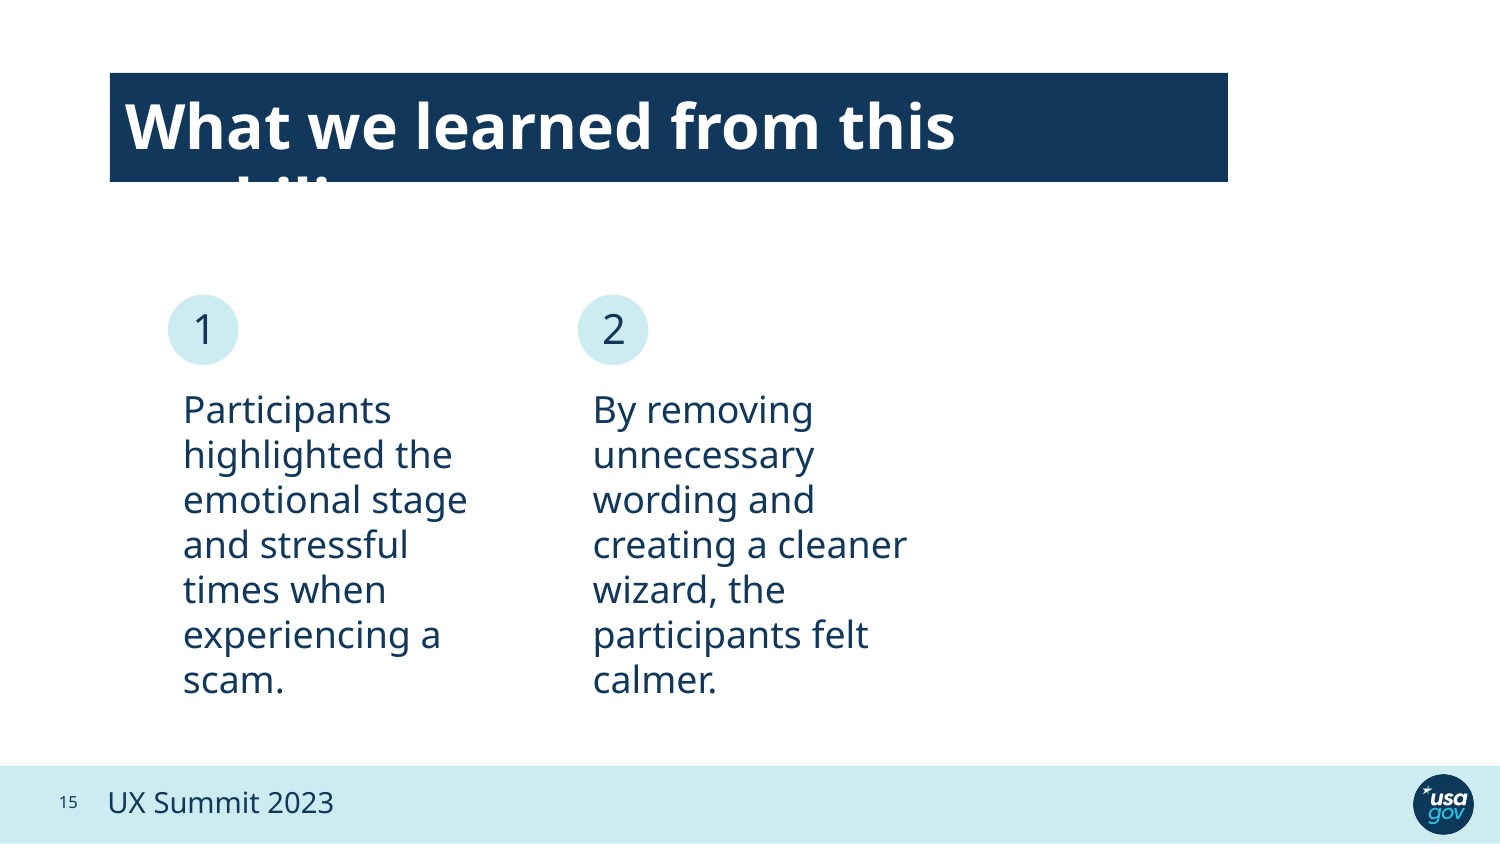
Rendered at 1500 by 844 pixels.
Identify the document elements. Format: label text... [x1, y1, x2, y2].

text_box By removing unnecessary wording and creating a cleaner wizard, the participants felt calmer. [577, 370, 943, 526]
slide_number 15 [2, 781, 93, 825]
picture [1413, 774, 1474, 835]
text_box 2 [587, 287, 643, 370]
title What we learned from this usability test 2 [110, 72, 1229, 183]
text_box 1 [177, 287, 233, 370]
text_box Participants highlighted the emotional stage and stressful times when experiencing a scam. [167, 370, 517, 526]
